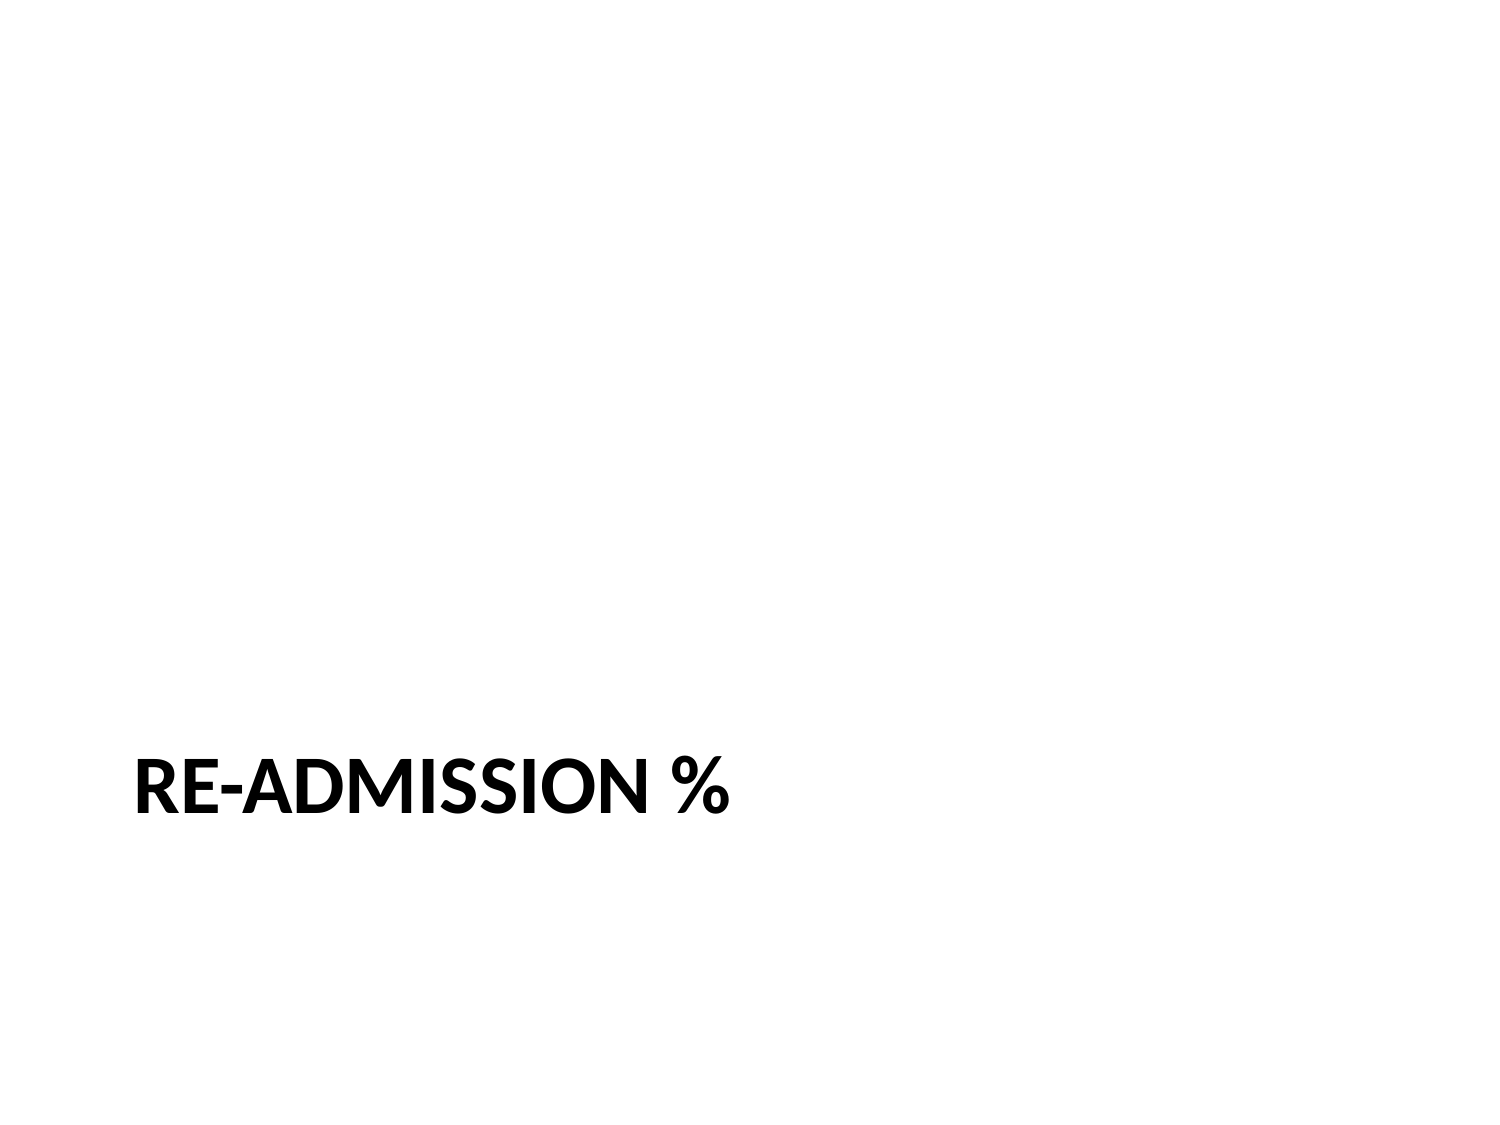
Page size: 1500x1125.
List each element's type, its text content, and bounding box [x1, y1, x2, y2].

title Re-Admission % [118, 722, 1394, 947]
